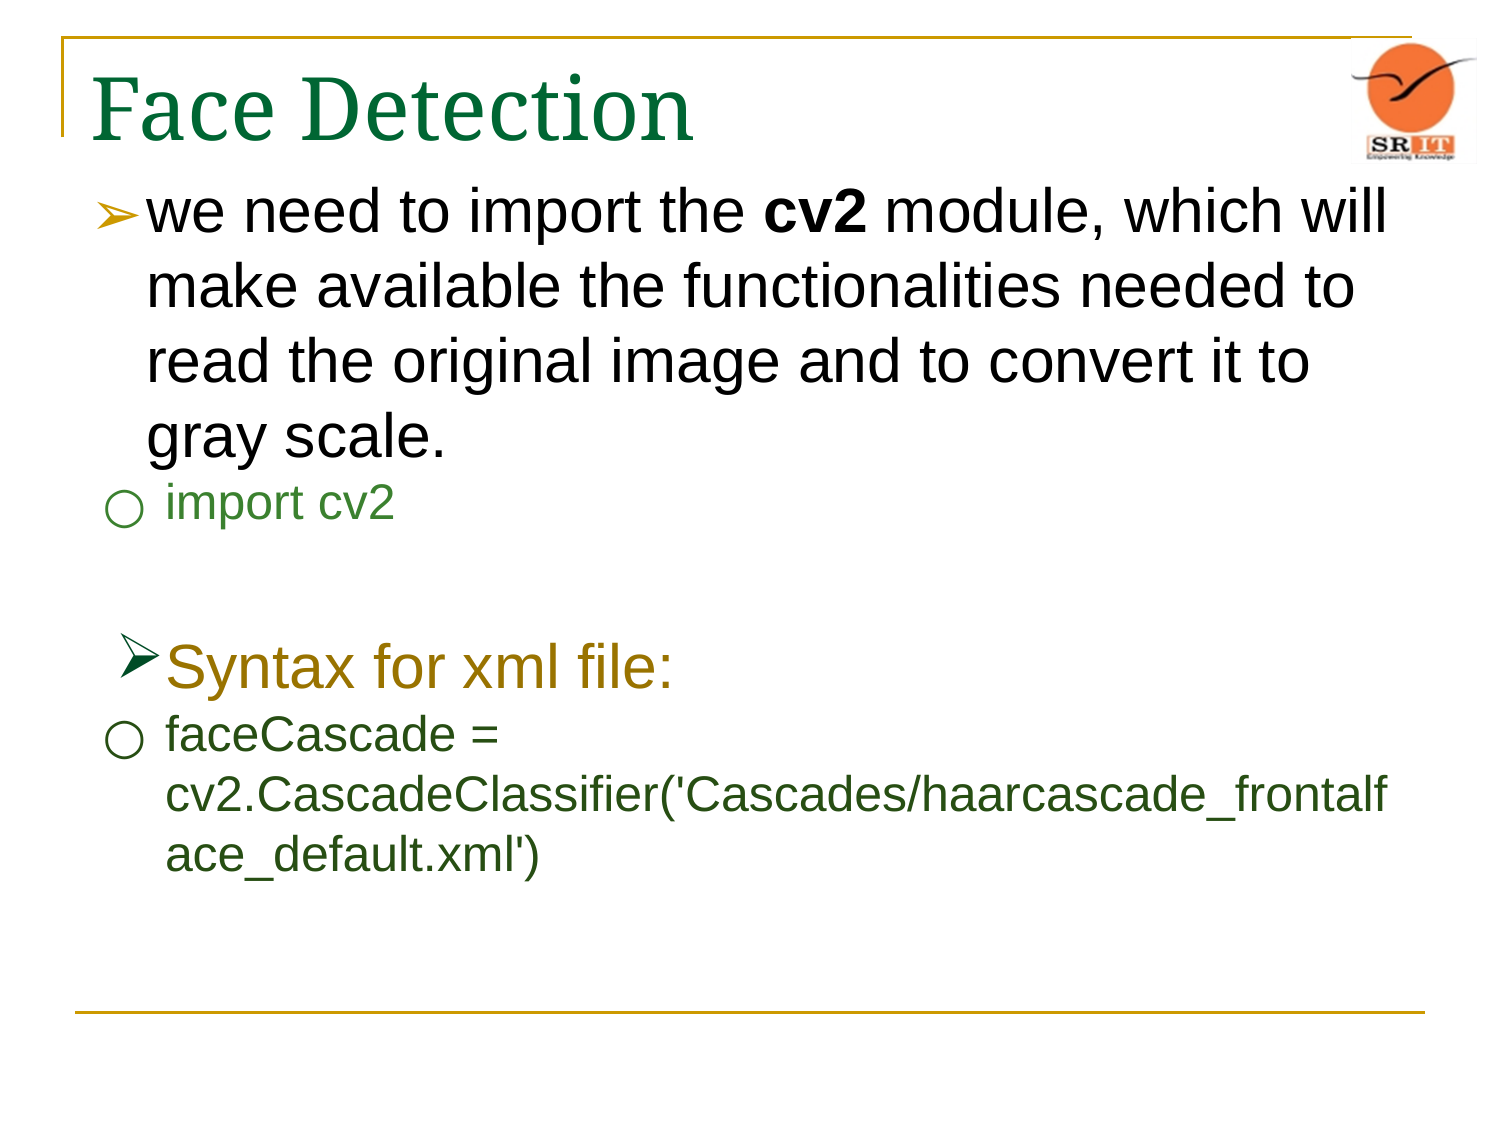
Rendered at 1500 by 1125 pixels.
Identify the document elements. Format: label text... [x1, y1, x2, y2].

picture [1350, 37, 1478, 165]
title Face Detection [75, 45, 1425, 162]
list we need to import the cv2 module, which will make available the functionalities needed to read the original image and to convert it to gray scale. import cv2 Syntax for xml file: faceCascade = cv2.CascadeClassifier('Cascades/haarcascade_frontalface_default.xml') [75, 162, 1425, 1006]
